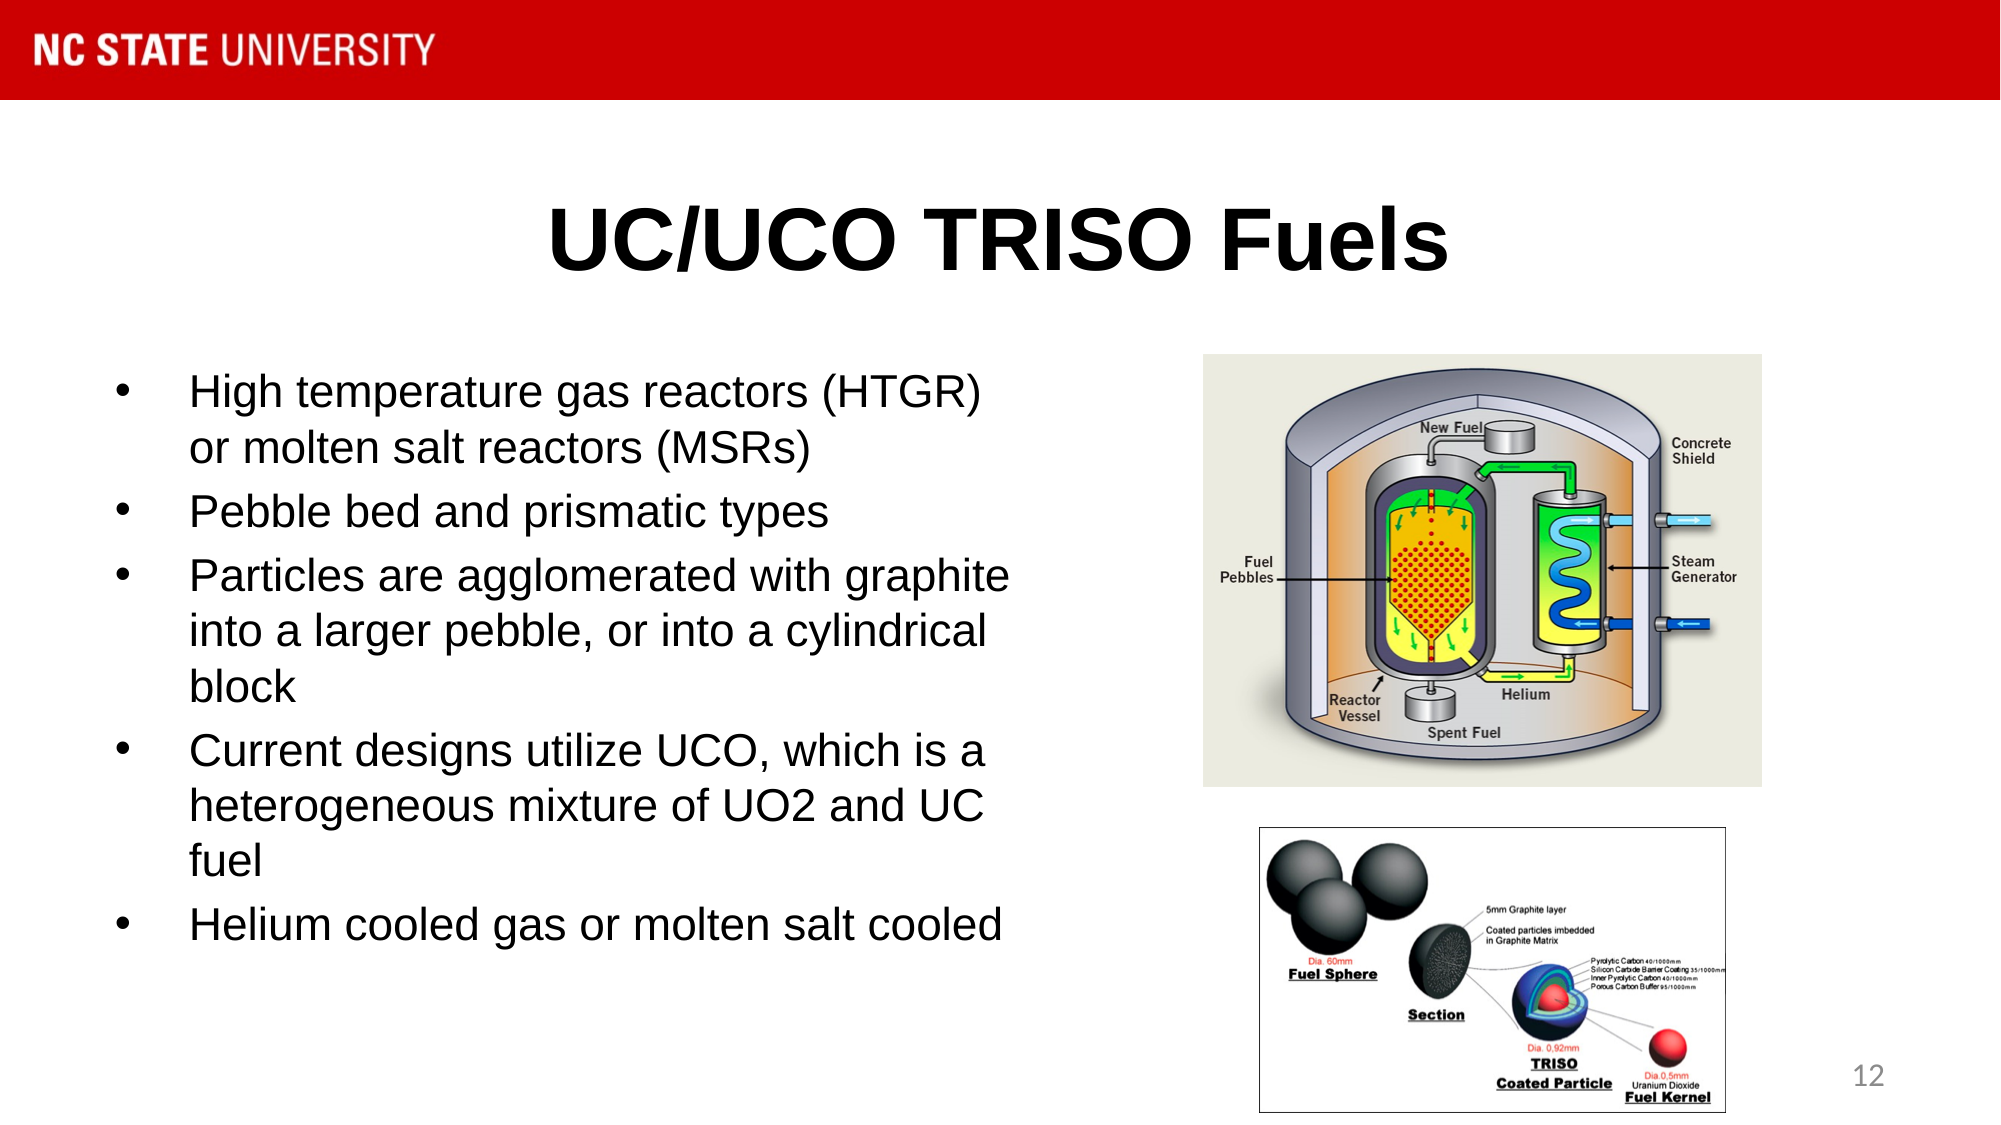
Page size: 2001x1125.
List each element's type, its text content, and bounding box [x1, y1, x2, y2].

slide_number 12 [1731, 1042, 1900, 1103]
picture [0, 0, 2001, 100]
picture [1203, 354, 1762, 788]
picture [1259, 827, 1727, 1113]
list High temperature gas reactors (HTGR) or molten salt reactors (MSRs) Pebble bed and prismatic types Particles are agglomerated with graphite into a larger pebble, or into a cylindrical block Current designs utilize UCO, which is a heterogeneous mixture of UO2 and UC fuel Helium cooled gas or molten salt cooled [99, 354, 1035, 1005]
title UC/UCO TRISO Fuels [99, 147, 1900, 323]
